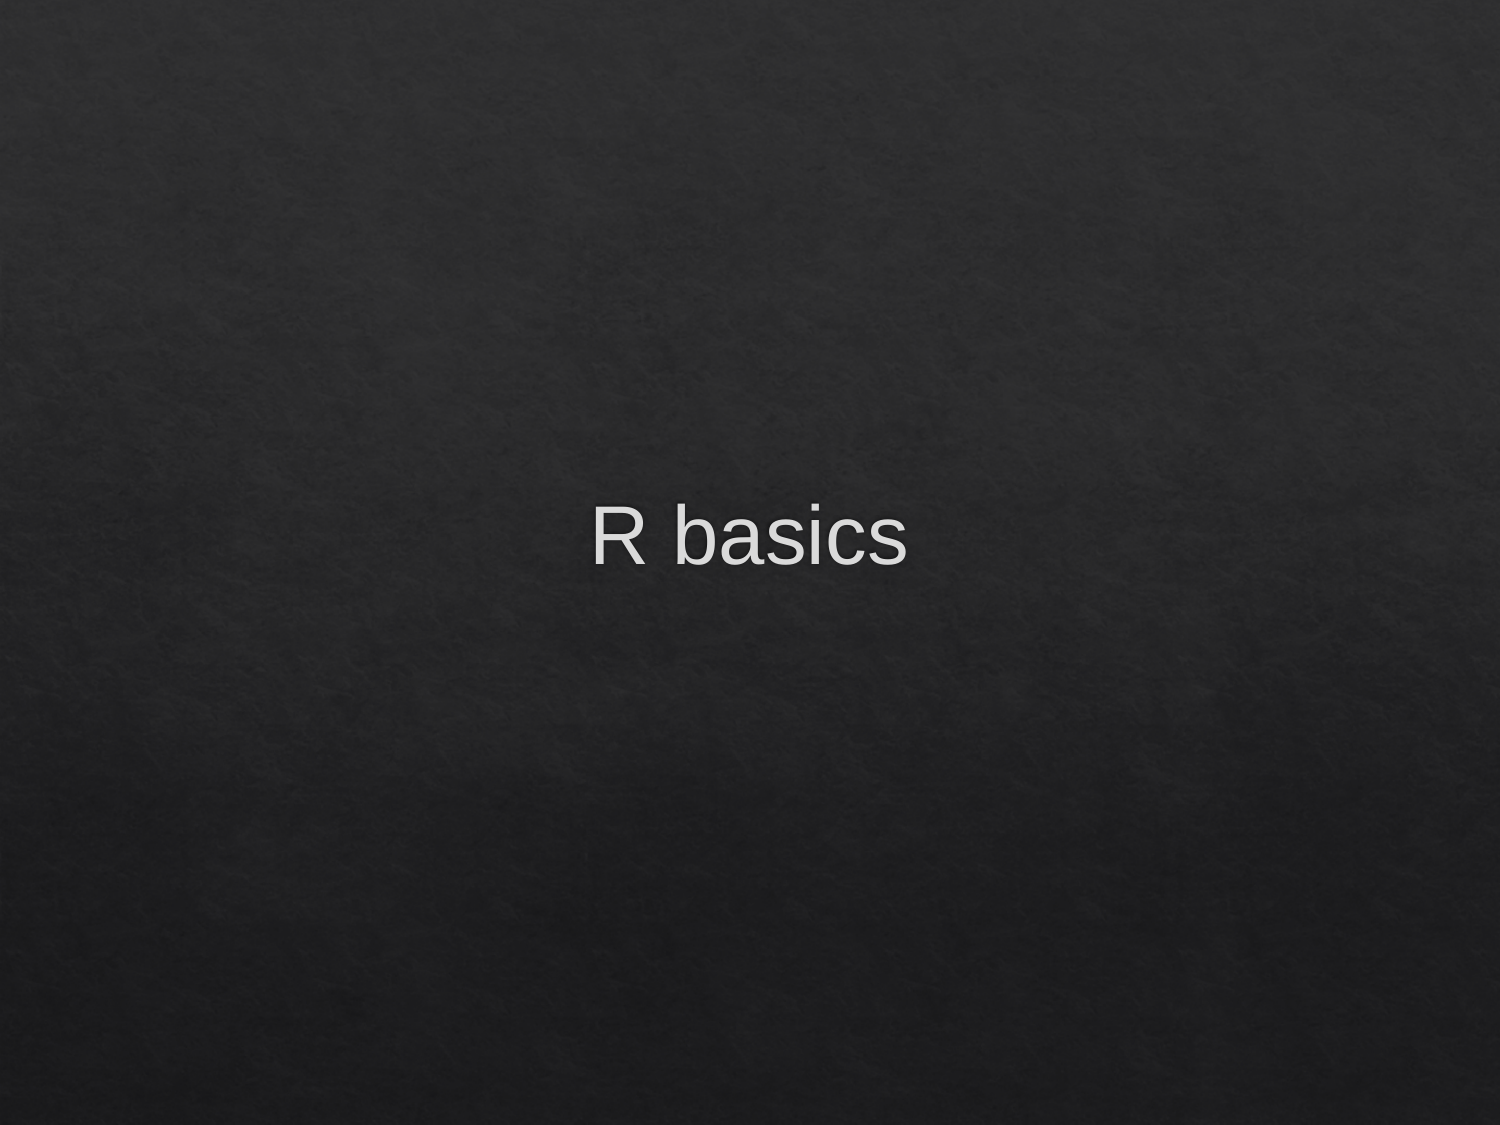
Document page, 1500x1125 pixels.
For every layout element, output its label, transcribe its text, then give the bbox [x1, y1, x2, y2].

title R basics [159, 288, 1340, 589]
